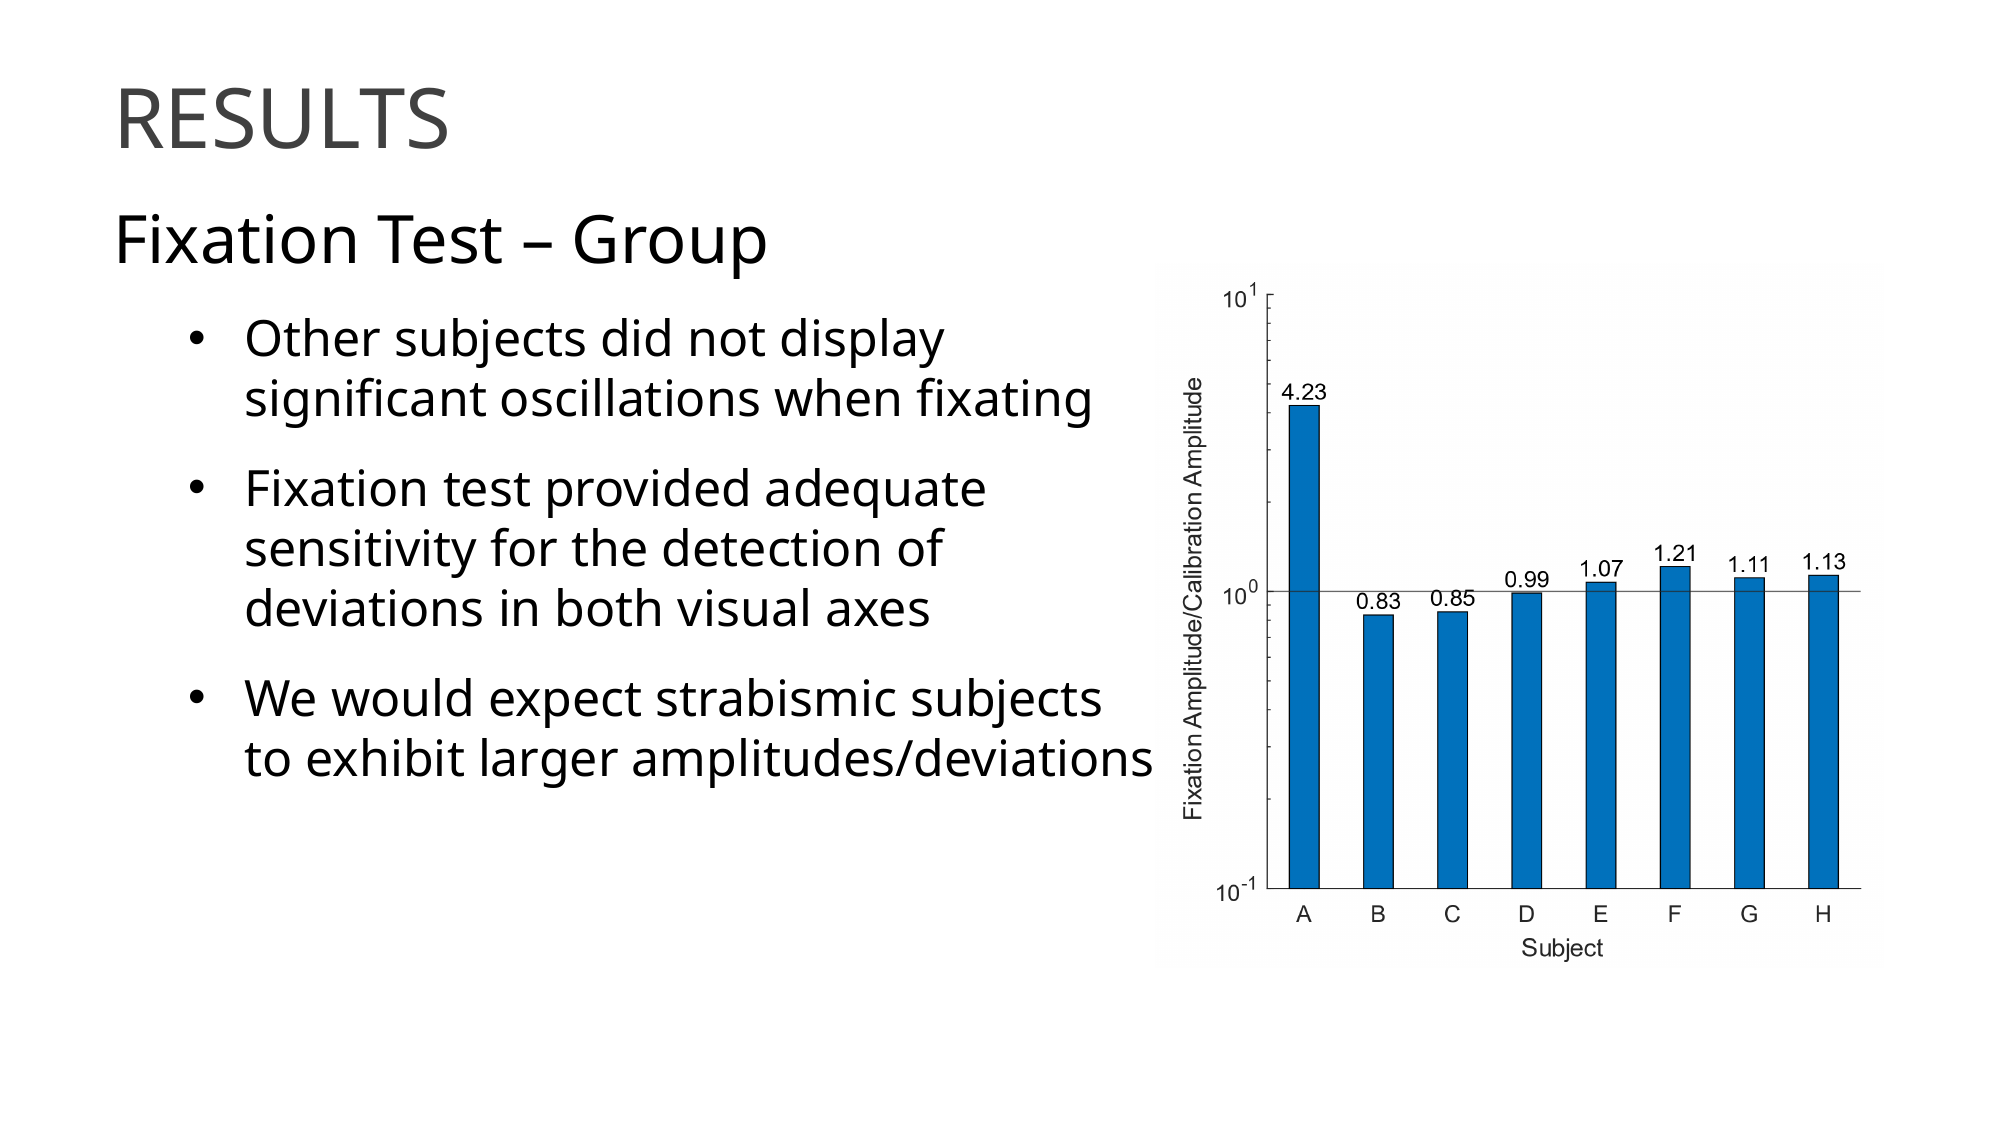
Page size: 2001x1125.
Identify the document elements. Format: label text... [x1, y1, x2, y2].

title Results [98, 58, 1902, 173]
picture [1154, 263, 1885, 968]
text_box Fixation Test – Group Other subjects did not display significant oscillations when fixating Fixation test provided adequate sensitivity for the detection of deviations in both visual axes We would expect strabismic subjects to exhibit larger amplitudes/deviations [98, 189, 1174, 795]
